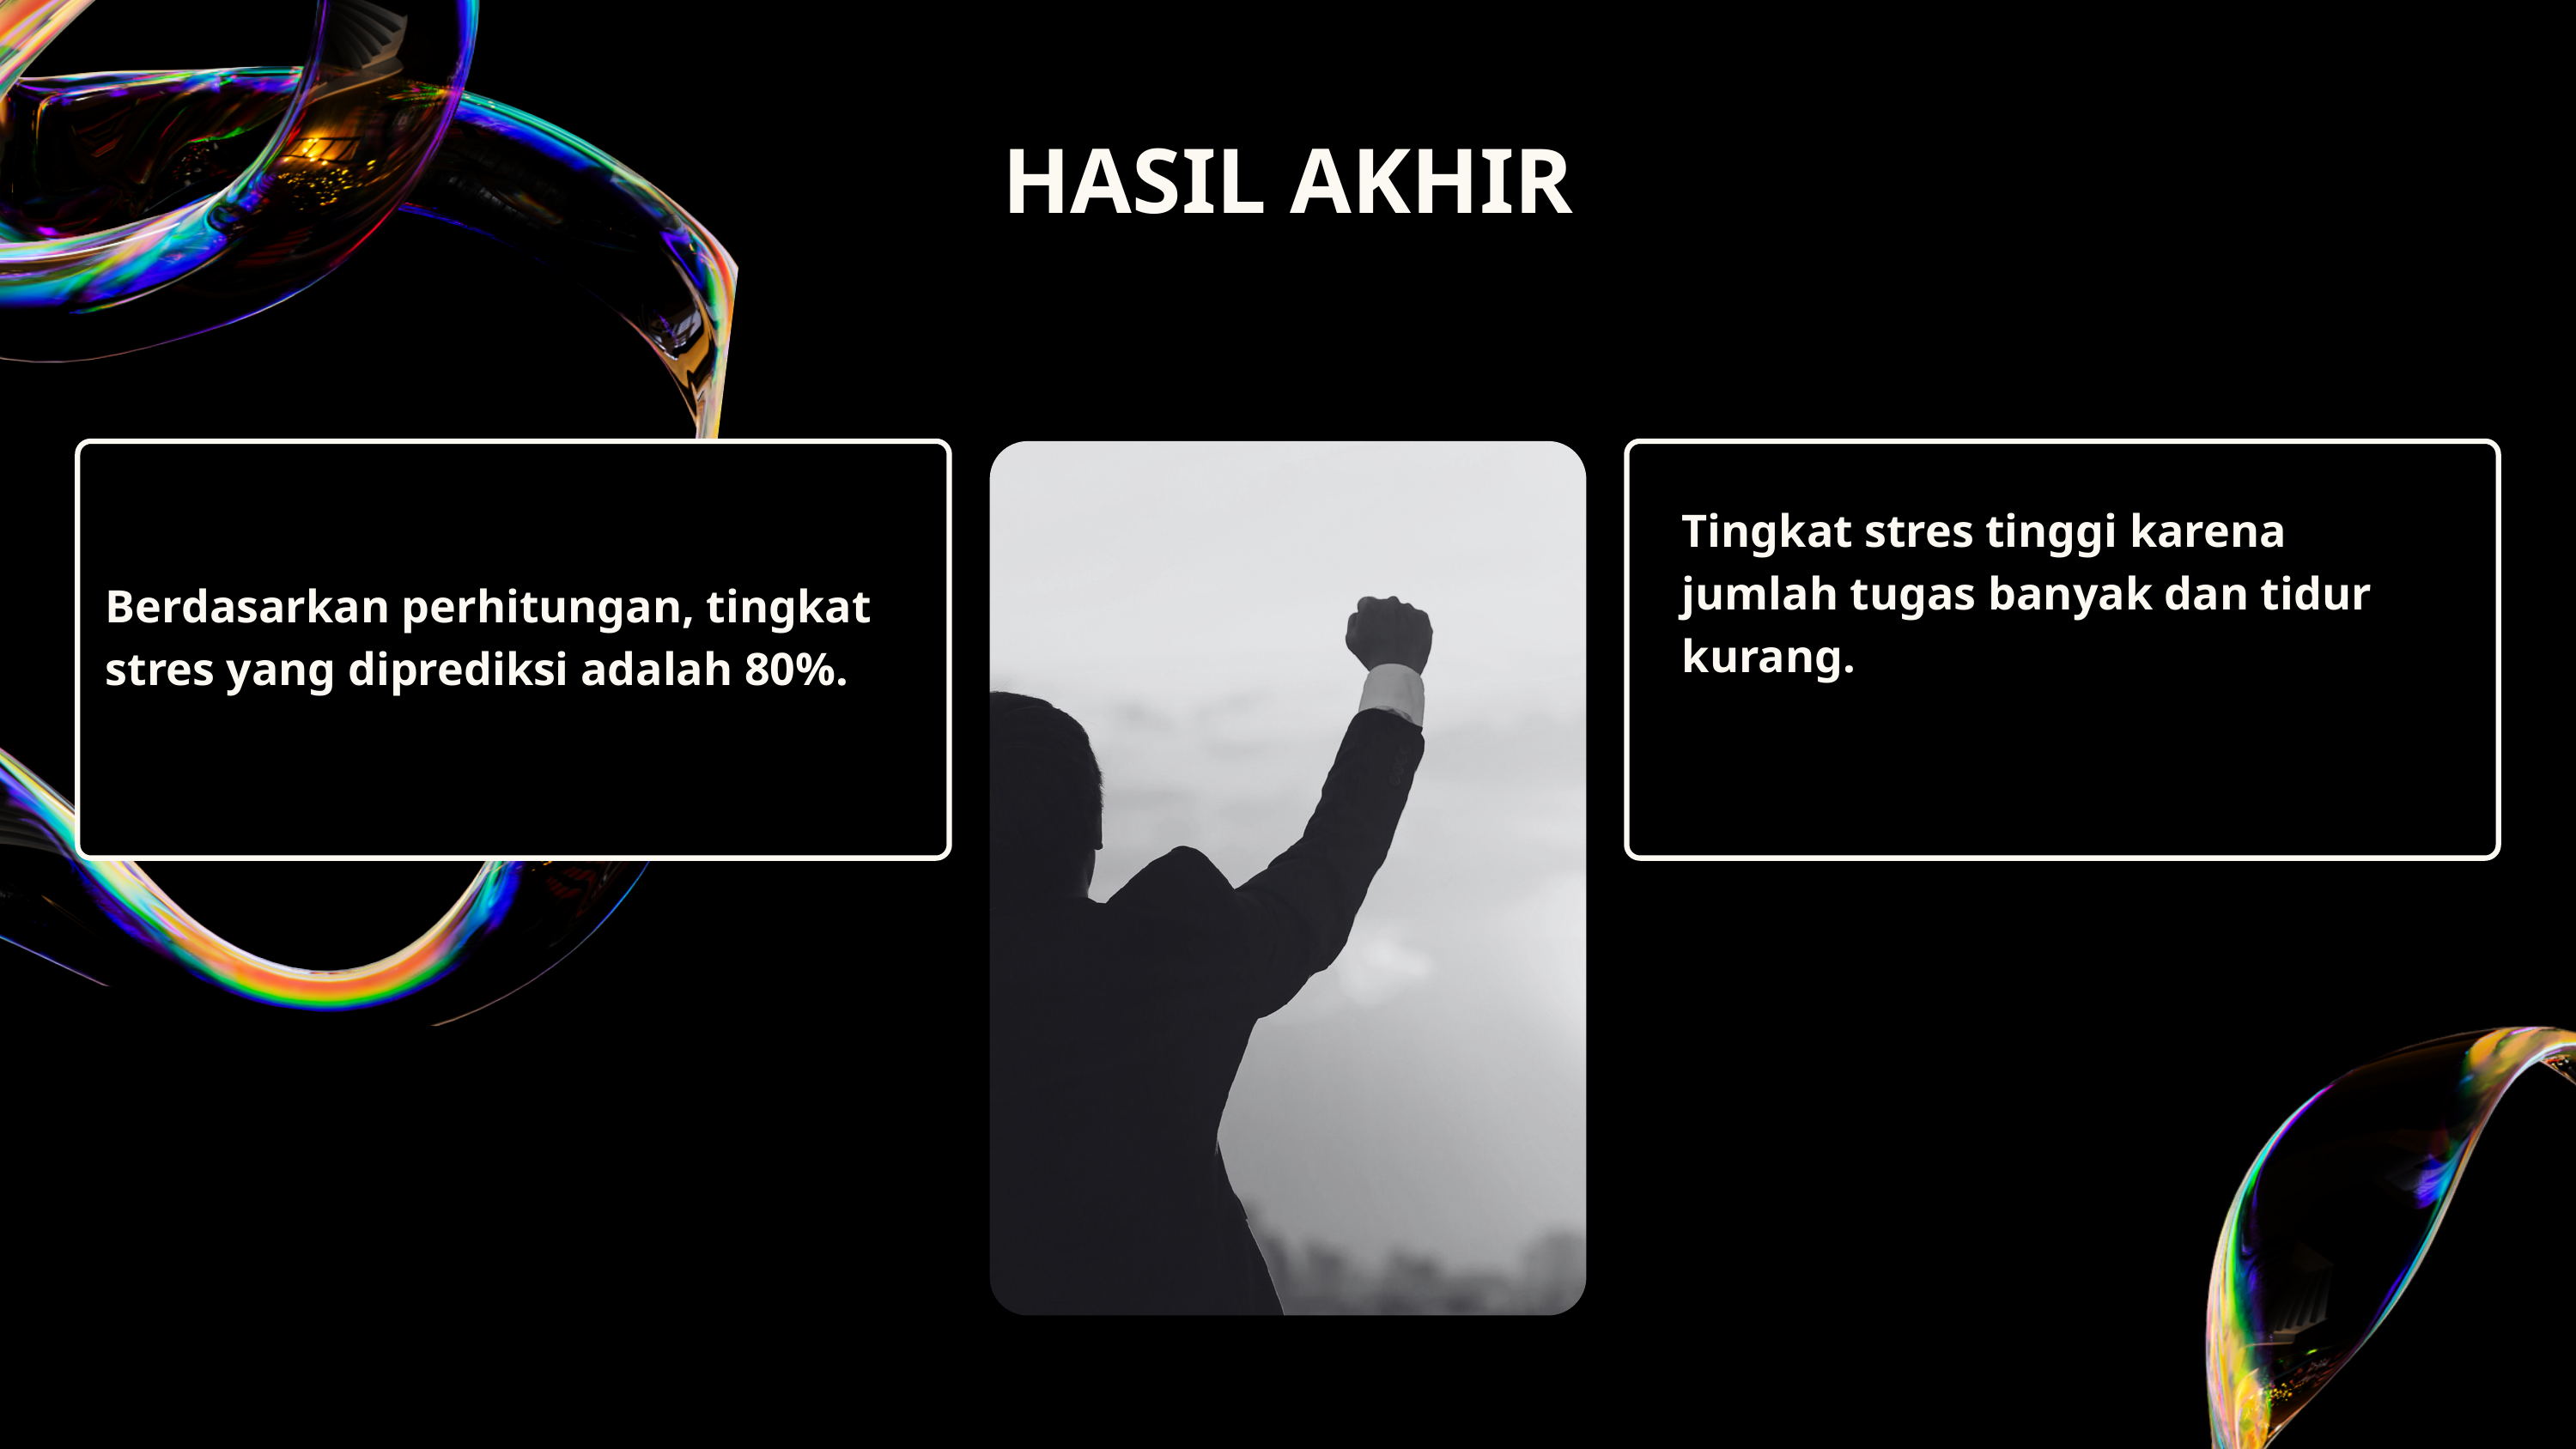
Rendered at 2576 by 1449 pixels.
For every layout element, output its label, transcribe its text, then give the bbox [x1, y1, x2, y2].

text_box [0, 0, 771, 1052]
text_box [77, 440, 950, 858]
text_box [2165, 1016, 2576, 1449]
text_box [1626, 440, 2499, 858]
text_box HASIL AKHIR [637, 132, 1939, 232]
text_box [989, 440, 1587, 1316]
